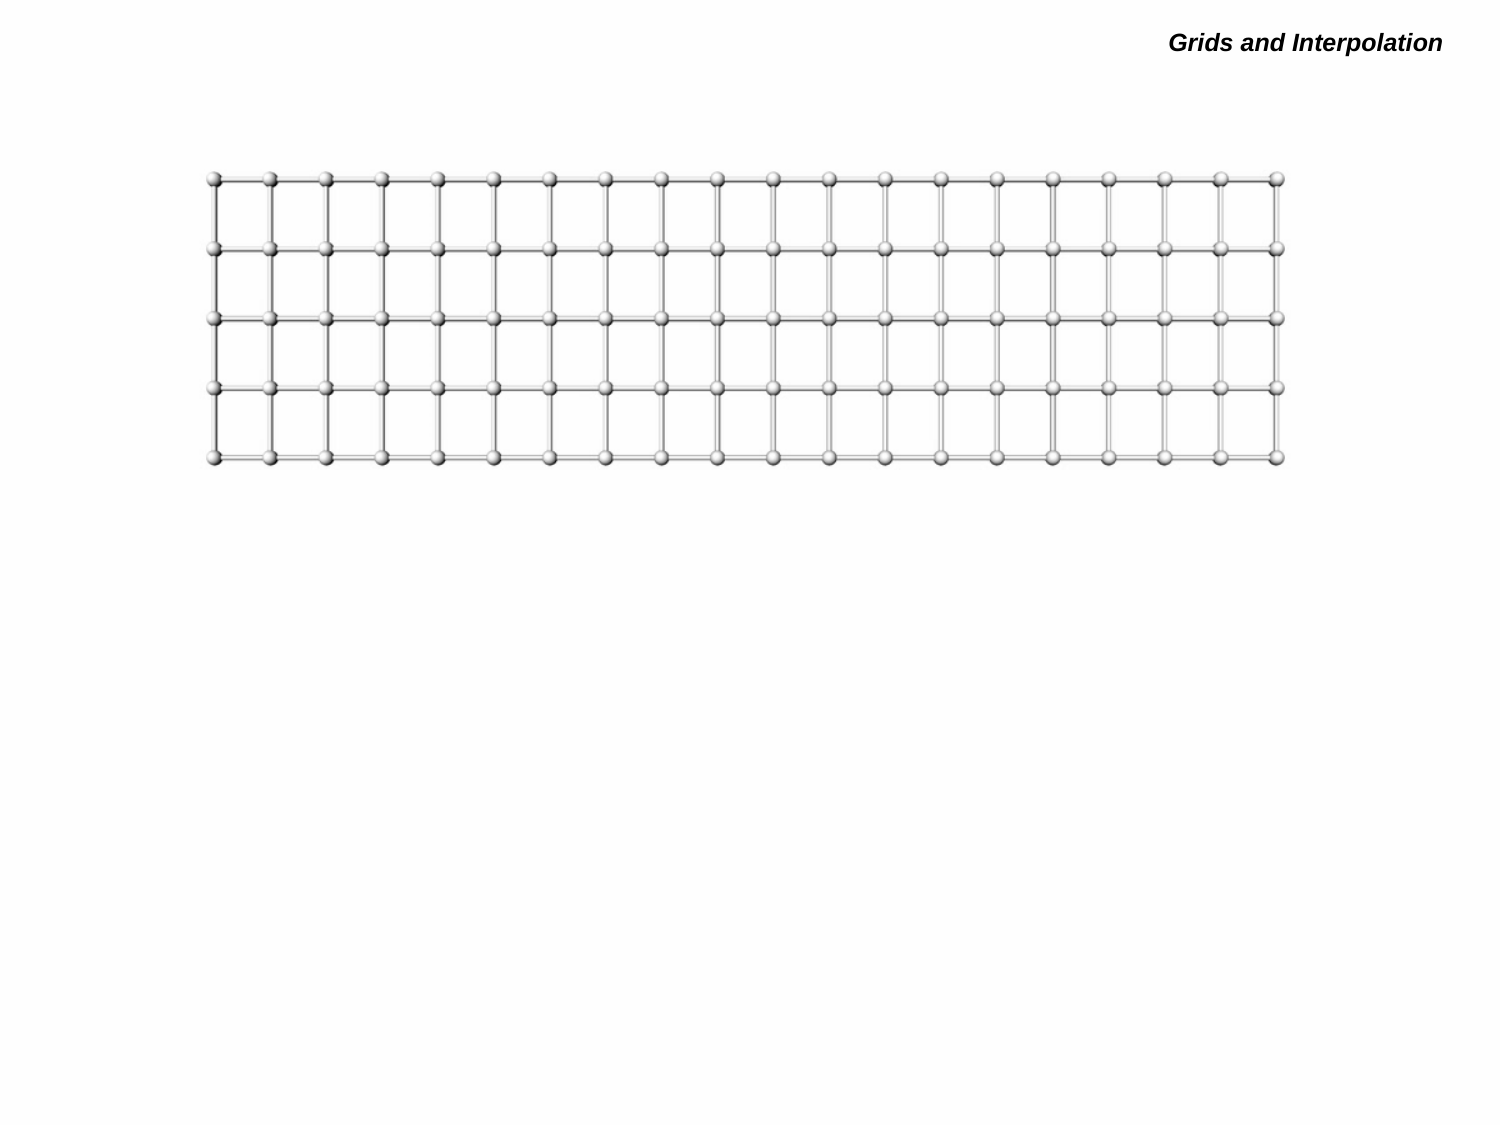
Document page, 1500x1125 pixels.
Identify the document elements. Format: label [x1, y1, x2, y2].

text_box [0, 0, 1500, 1125]
